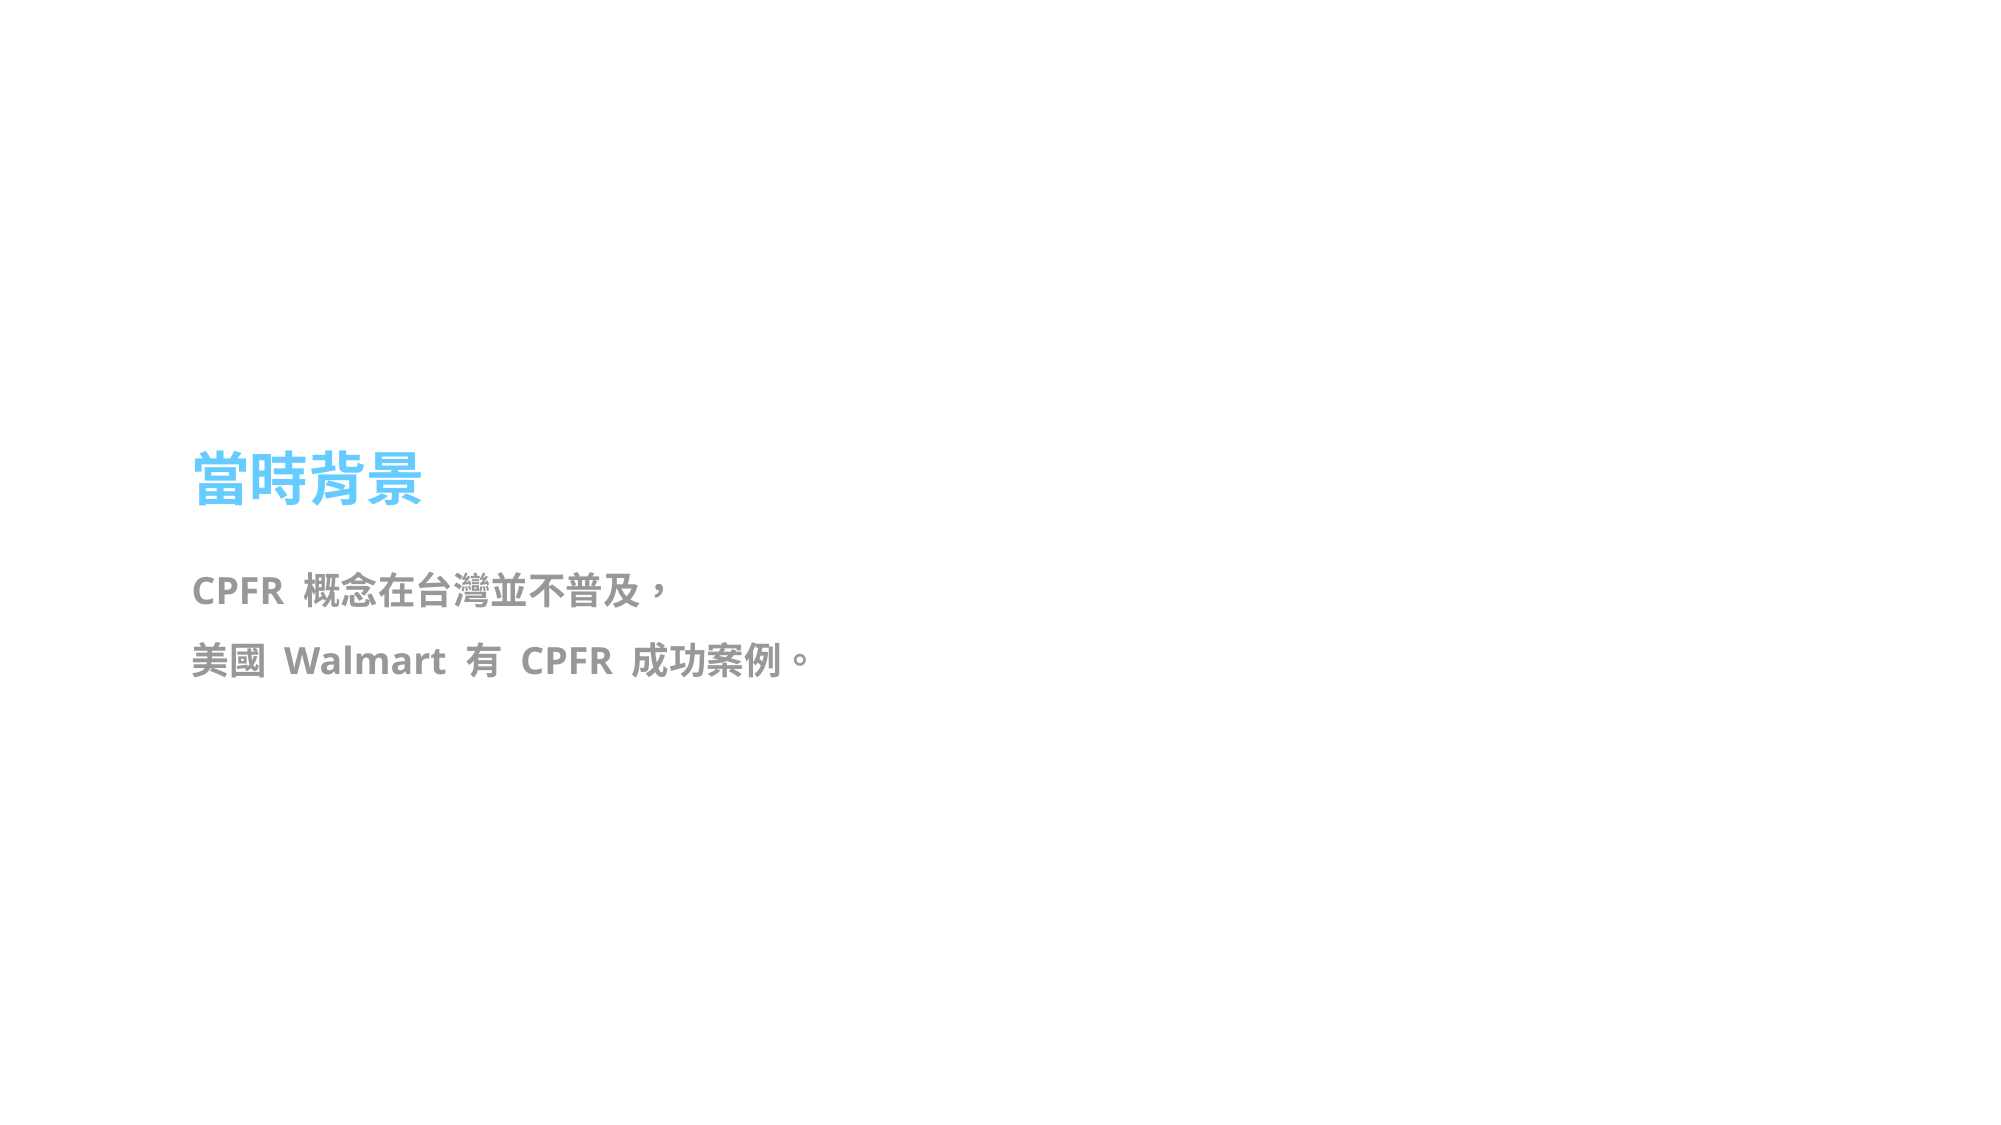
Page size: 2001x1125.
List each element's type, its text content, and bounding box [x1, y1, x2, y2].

text_box 當時背景 CPFR 概念在台灣並不普及， 美國 Walmart 有 CPFR 成功案例。 [176, 141, 1794, 982]
